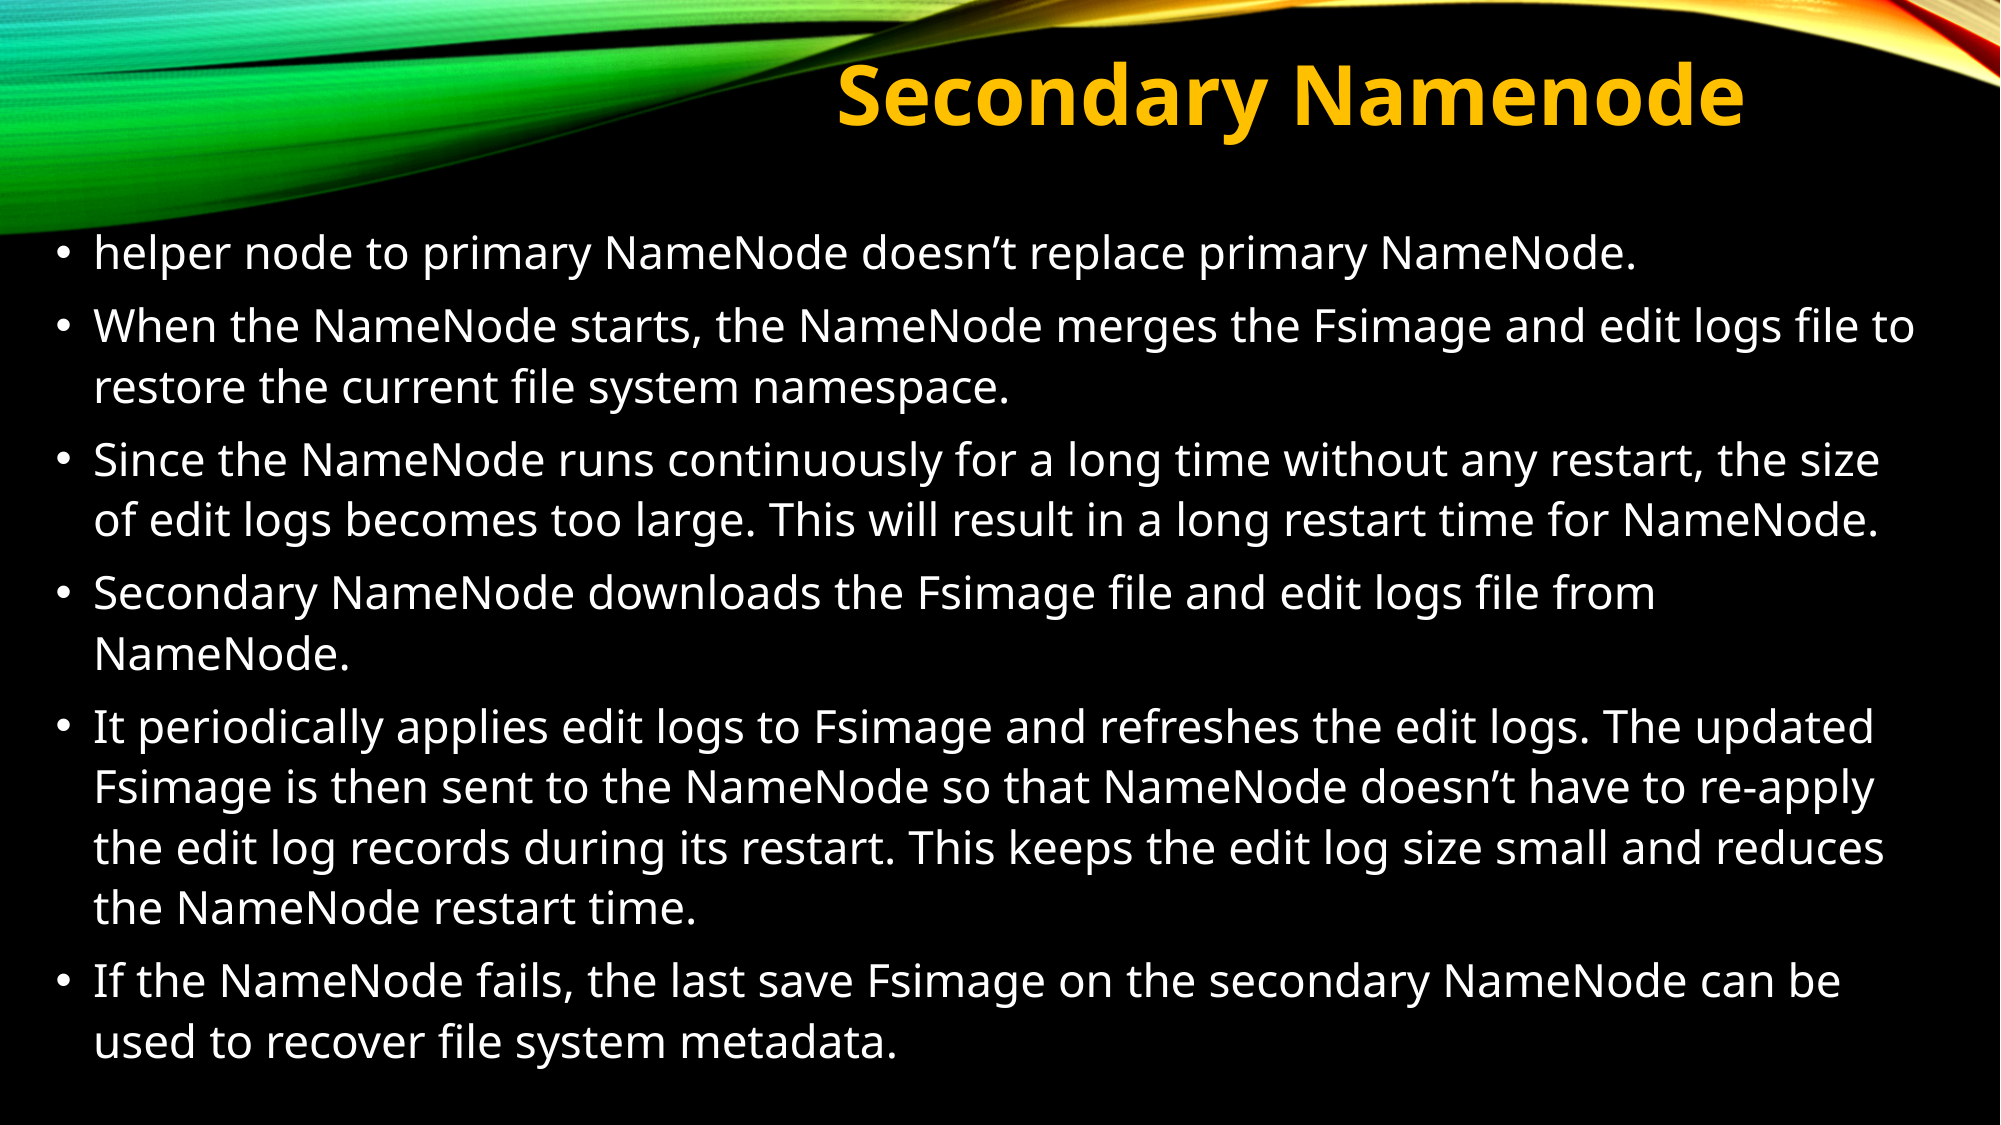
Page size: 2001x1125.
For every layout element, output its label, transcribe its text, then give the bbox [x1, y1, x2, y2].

picture [0, 0, 2000, 237]
title Secondary Namenode [350, 34, 1763, 164]
list helper node to primary NameNode doesn’t replace primary NameNode. When the NameNode starts, the NameNode merges the Fsimage and edit logs file to restore the current file system namespace. Since the NameNode runs continuously for a long time without any restart, the size of edit logs becomes too large. This will result in a long restart time for NameNode. Secondary NameNode downloads the Fsimage file and edit logs file from NameNode. It periodically applies edit logs to Fsimage and refreshes the edit logs. The updated Fsimage is then sent to the NameNode so that NameNode doesn’t have to re-apply the edit log records during its restart. This keeps the edit log size small and reduces the NameNode restart time. If the NameNode fails, the last save Fsimage on the secondary NameNode can be used to recover file system metadata. [40, 211, 1938, 1068]
